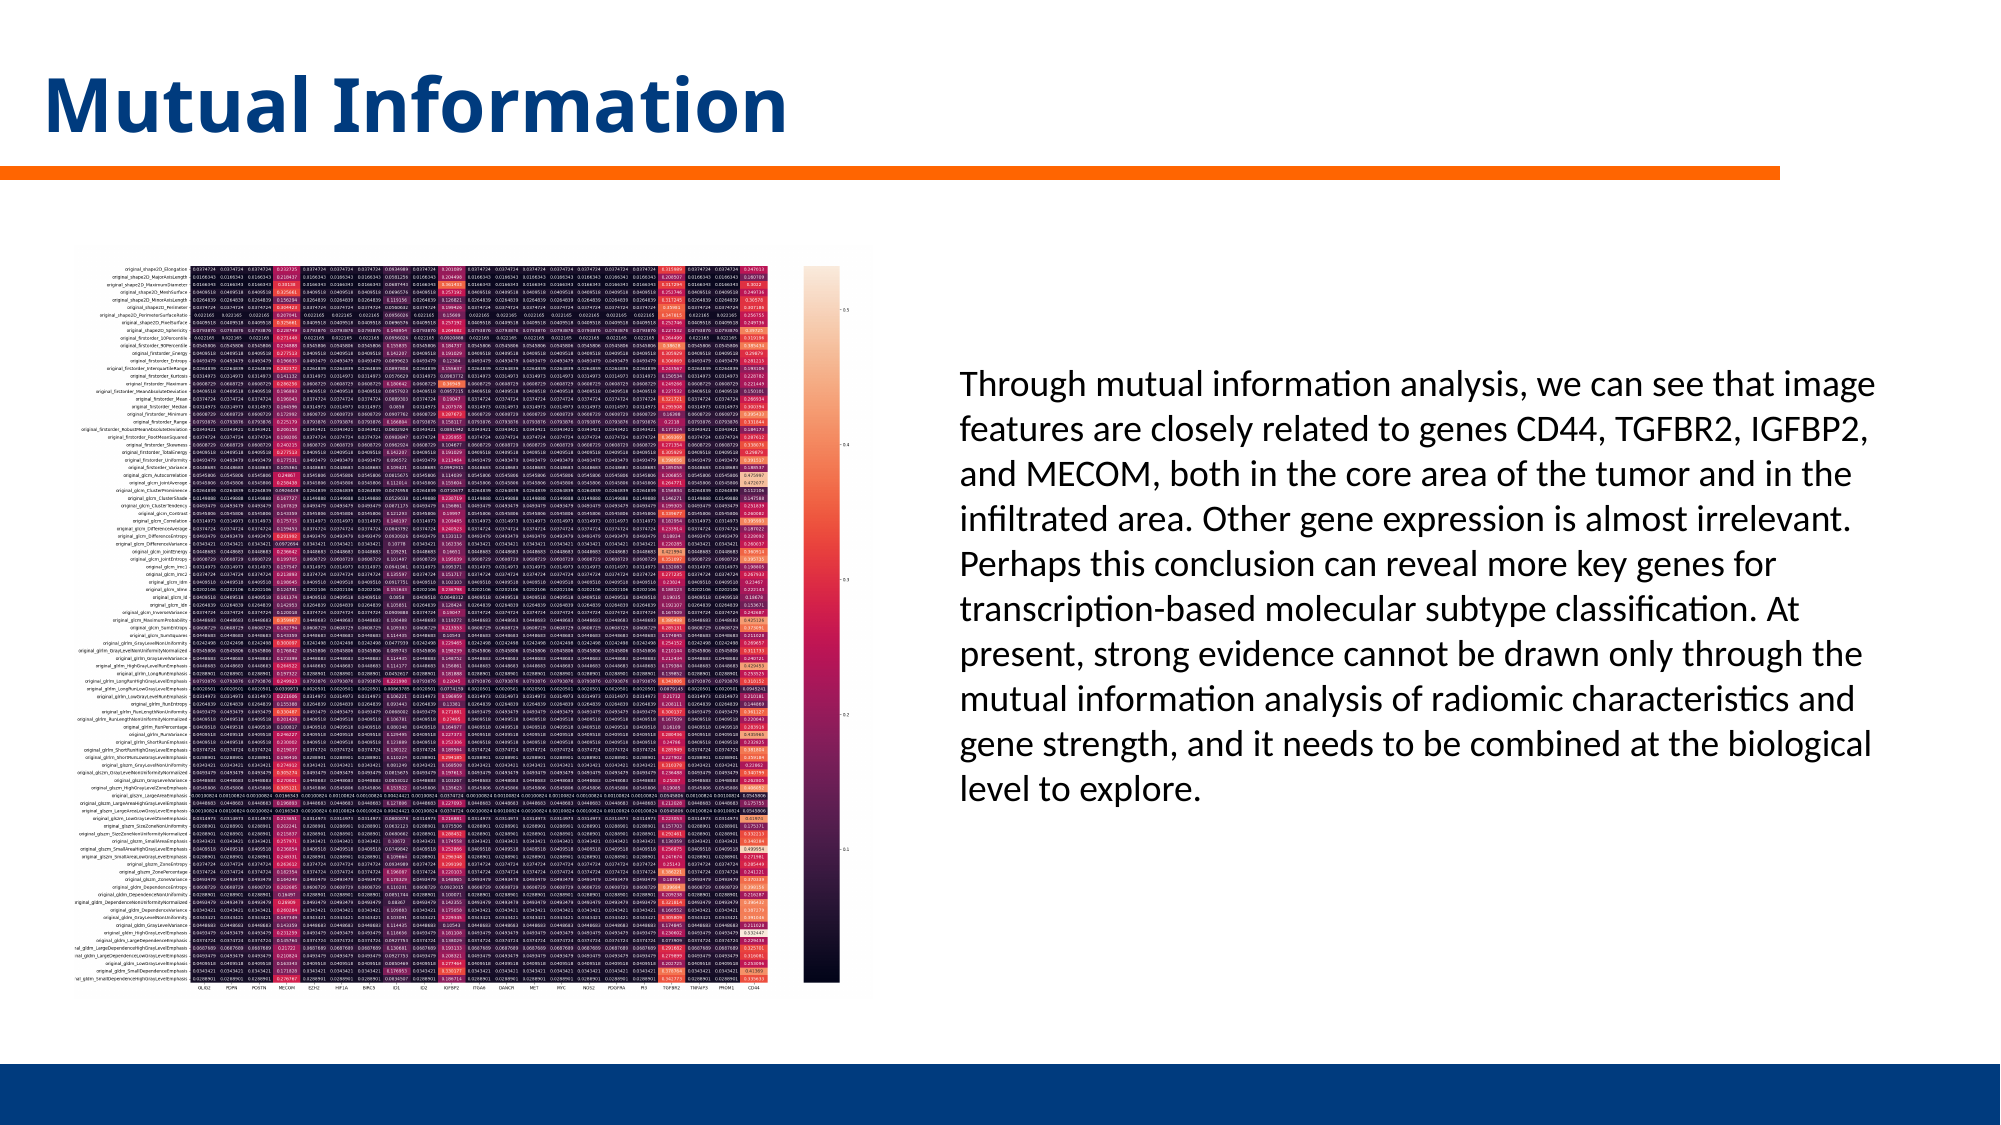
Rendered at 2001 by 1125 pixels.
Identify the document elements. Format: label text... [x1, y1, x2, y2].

text_box [0, 166, 1780, 180]
text_box [0, 1064, 2000, 1125]
title Mutual Information [27, 39, 1982, 178]
picture [74, 245, 873, 999]
text_box Through mutual information analysis, we can see that image features are closely related to genes CD44, TGFBR2, IGFBP2, and MECOM, both in the core area of the tumor and in the infiltrated area. Other gene expression is almost irrelevant. Perhaps this conclusion can reveal more key genes for transcription-based molecular subtype classification. At present, strong evidence cannot be drawn only through the mutual information analysis of radiomic characteristics and gene strength, and it needs to be combined at the biological level to explore. [944, 351, 1947, 817]
